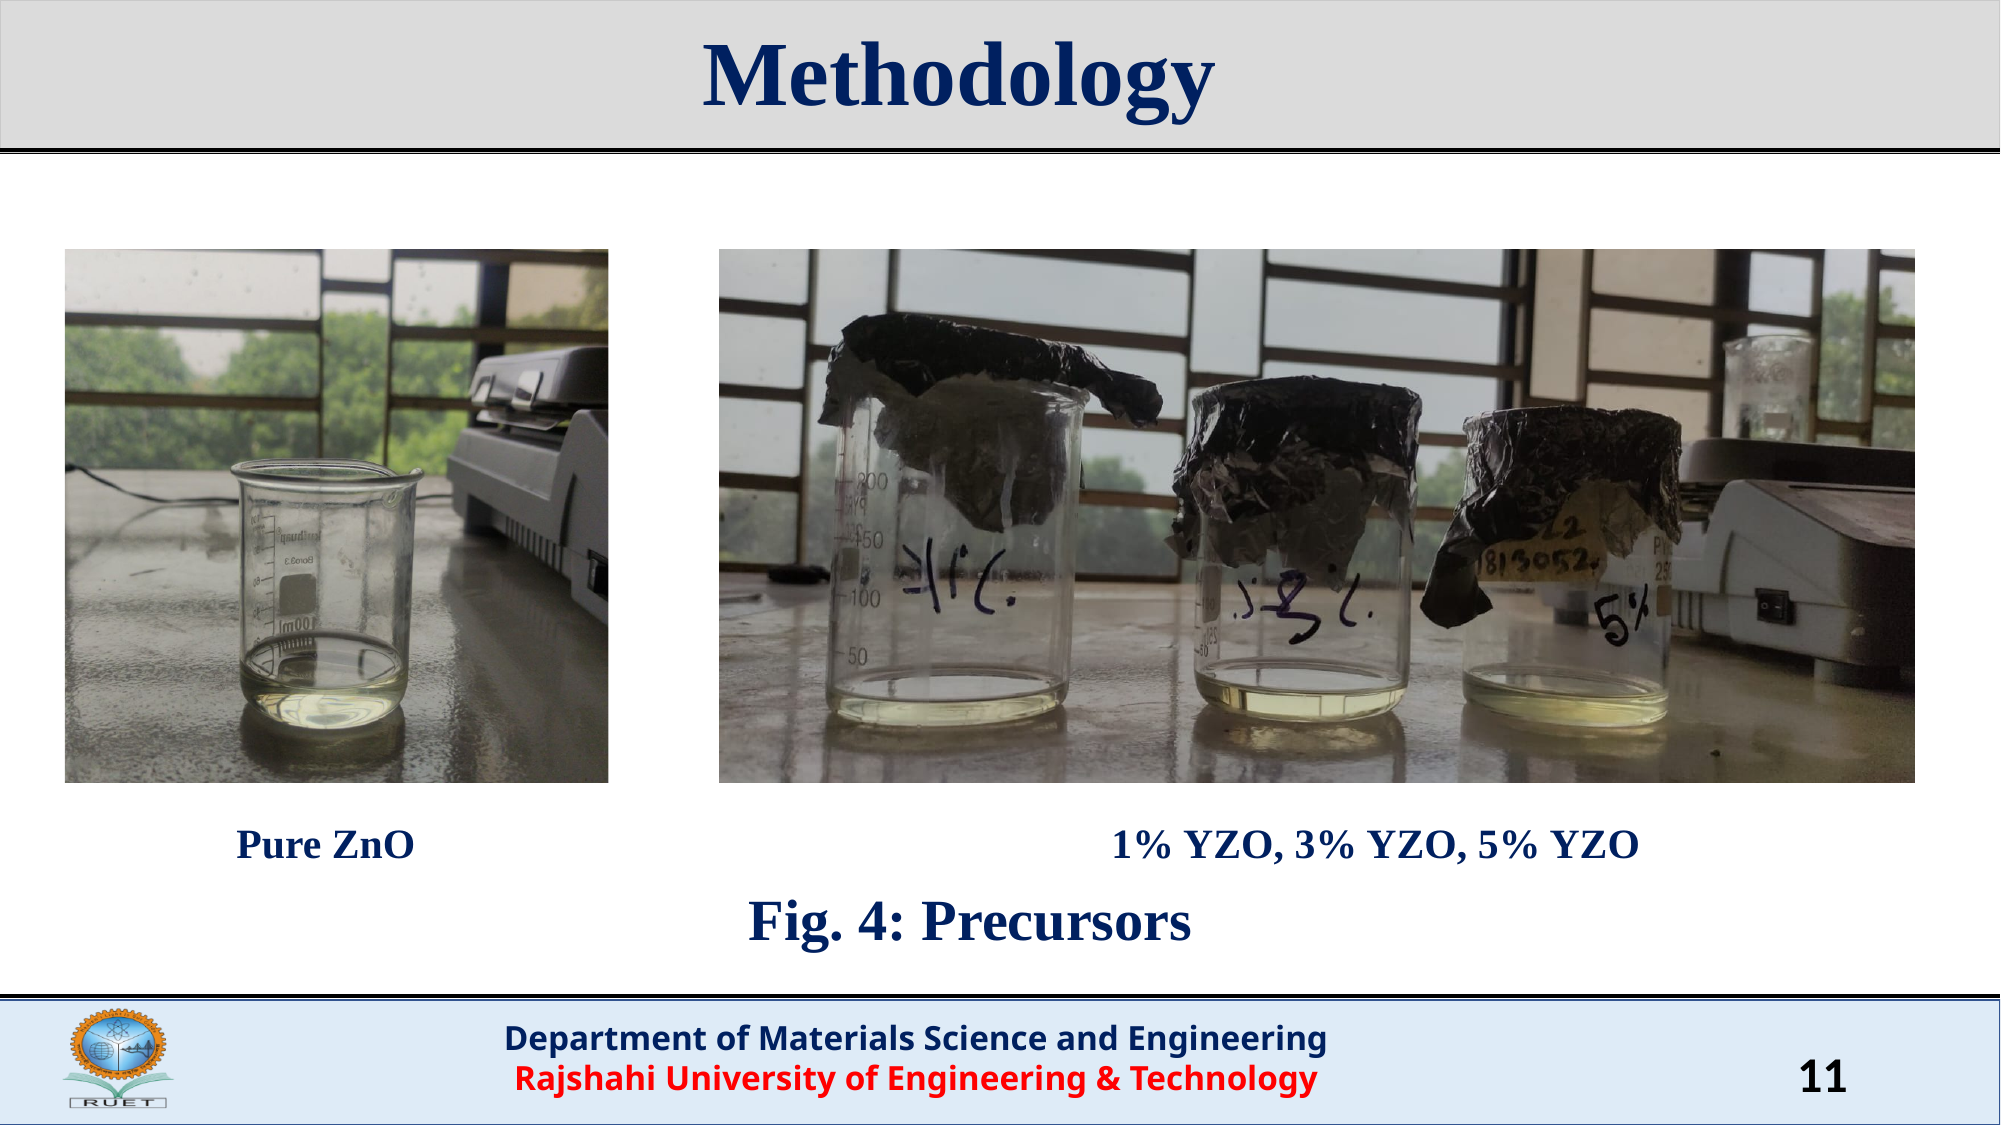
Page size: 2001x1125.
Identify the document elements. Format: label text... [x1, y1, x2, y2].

footer [662, 1042, 1338, 1103]
picture [58, 1006, 177, 1110]
text_box Pure ZnO [221, 809, 639, 875]
title Methodology [687, 0, 1254, 178]
text_box Fig. 4: Precursors [733, 875, 1235, 960]
text_box 1% YZO, 3% YZO, 5% YZO [1096, 809, 1675, 875]
slide_number 11 [1412, 1042, 1863, 1103]
picture [719, 249, 1915, 783]
picture [64, 249, 609, 783]
